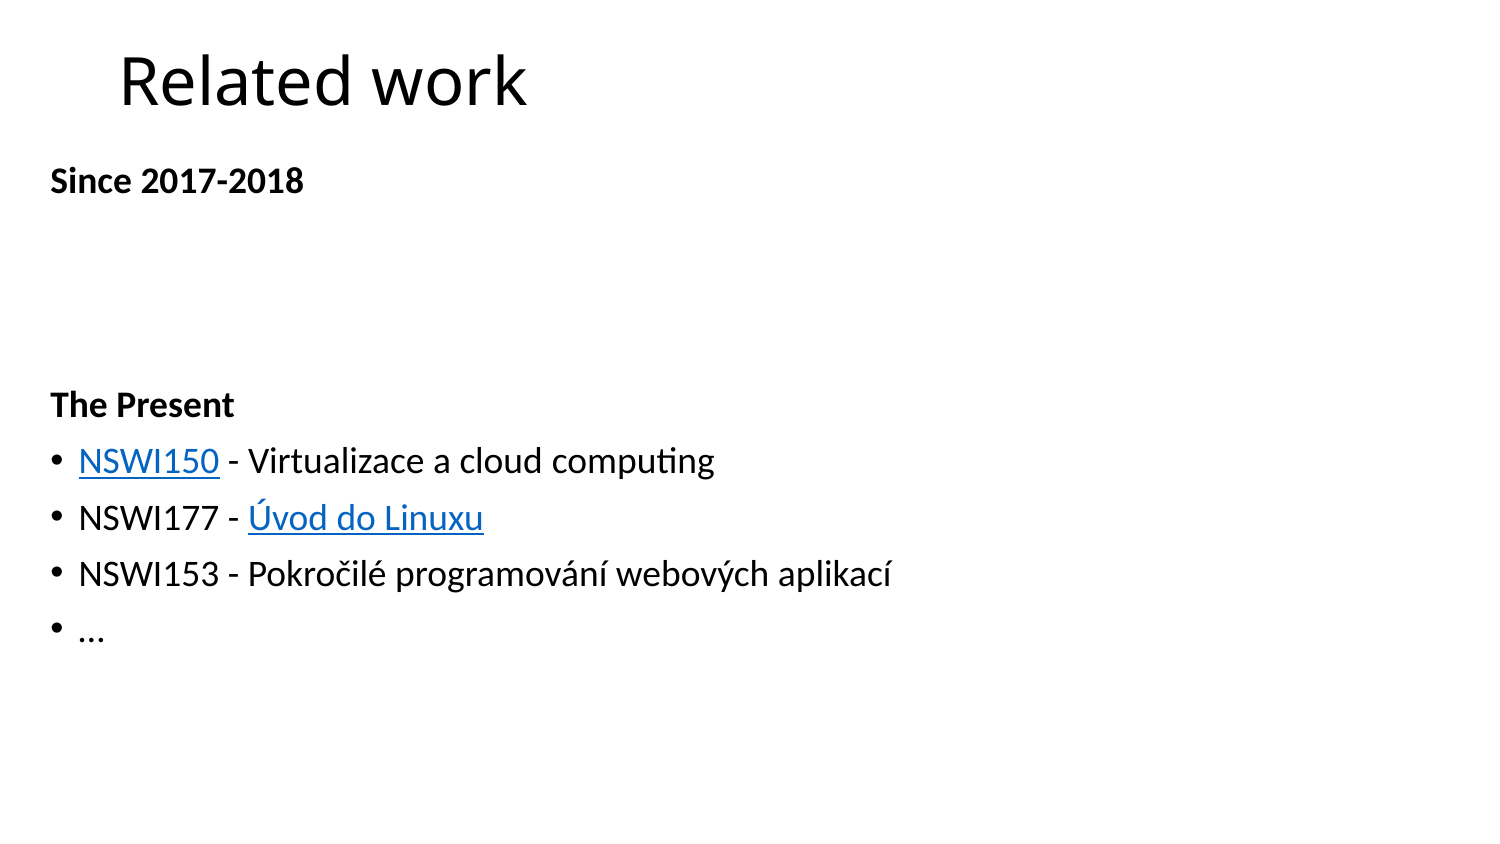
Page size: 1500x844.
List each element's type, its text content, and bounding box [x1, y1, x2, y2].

title Related work [103, 25, 1397, 143]
list Since 2017-2018 The Present NSWI150 - Virtualizace a cloud computing NSWI177 - Úvod do Linuxu NSWI153 - Pokročilé programování webových aplikací … [35, 153, 1465, 780]
